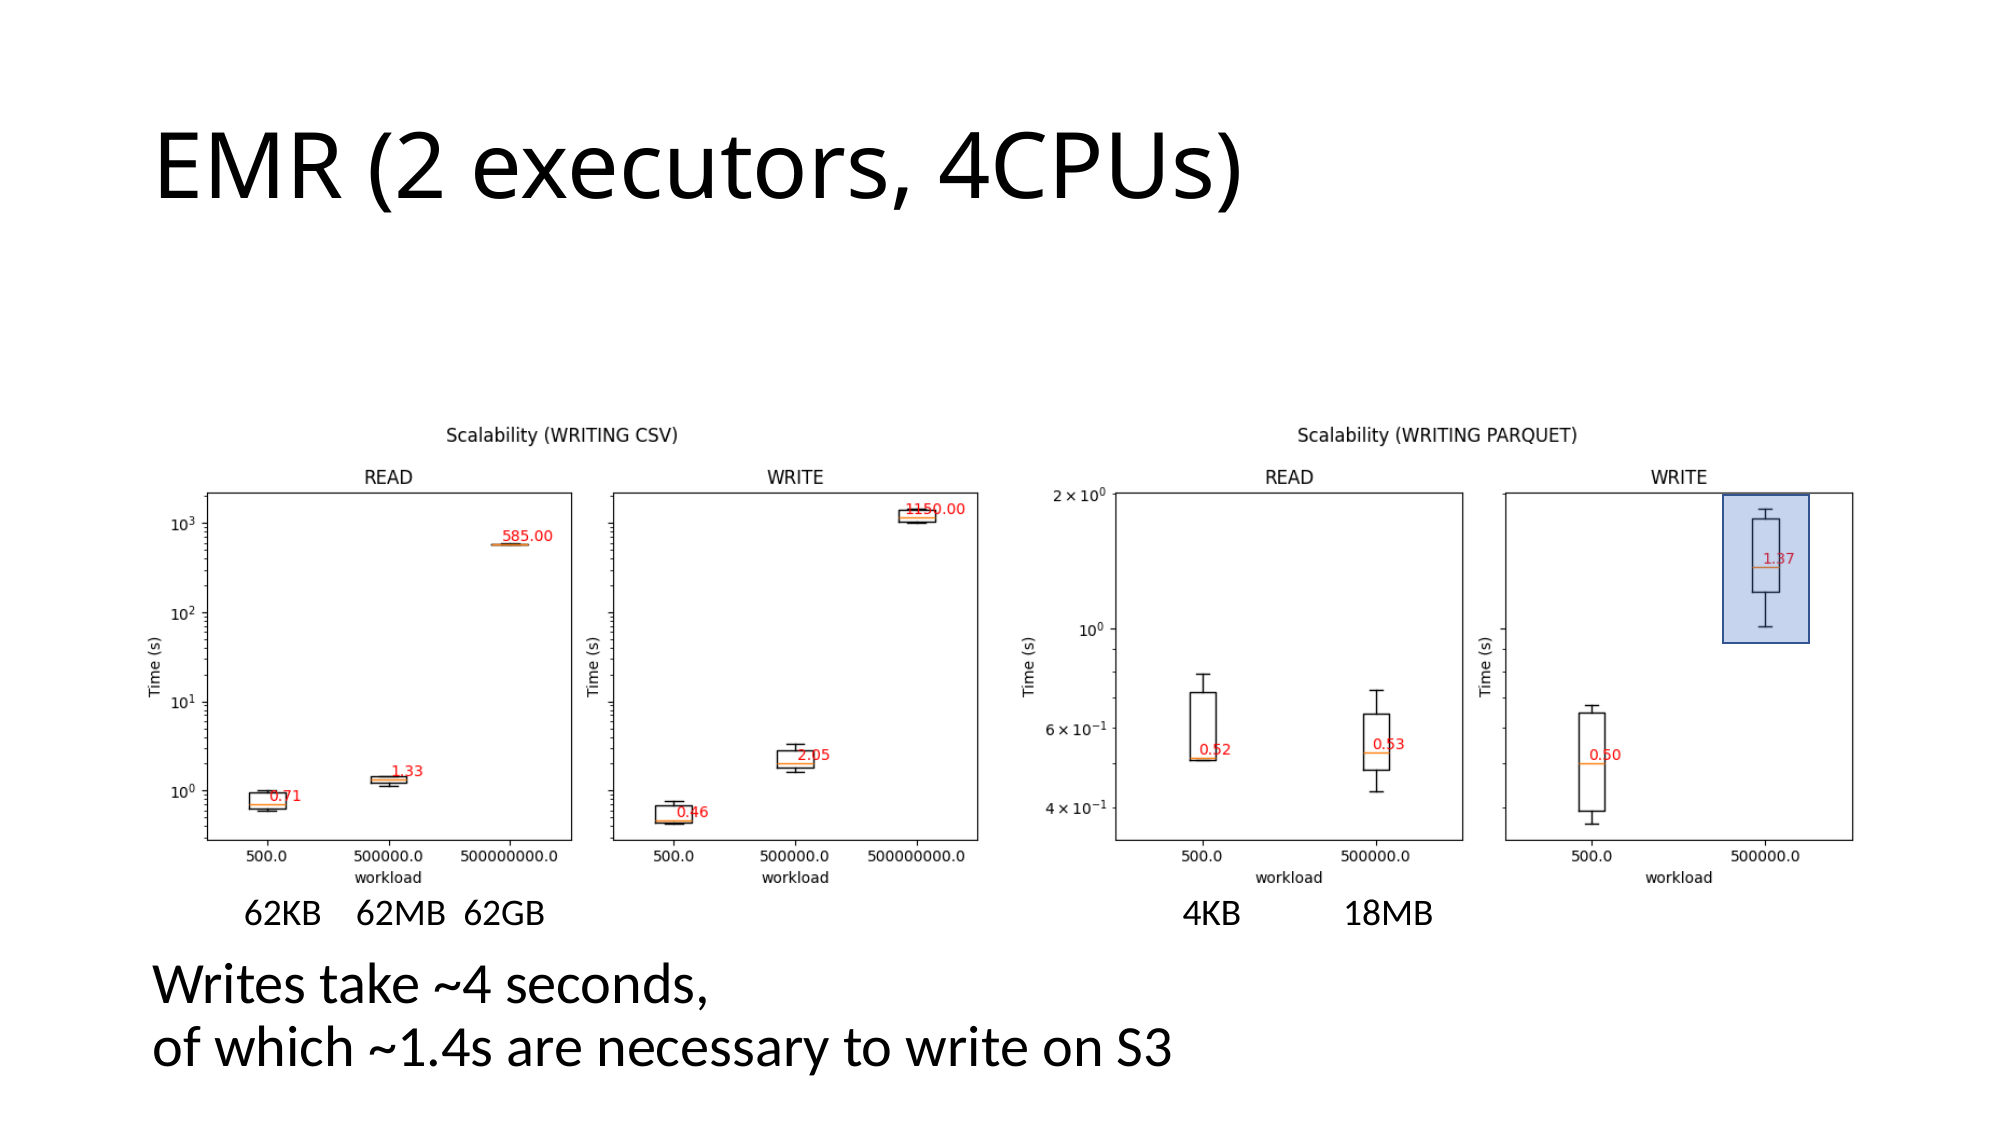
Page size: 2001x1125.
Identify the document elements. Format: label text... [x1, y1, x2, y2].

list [1012, 416, 1863, 897]
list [137, 416, 988, 897]
title EMR (2 executors, 4CPUs) [137, 59, 1863, 278]
text_box Writes take ~4 seconds, of which ~1.4s are necessary to write on S3 [137, 745, 1754, 1125]
